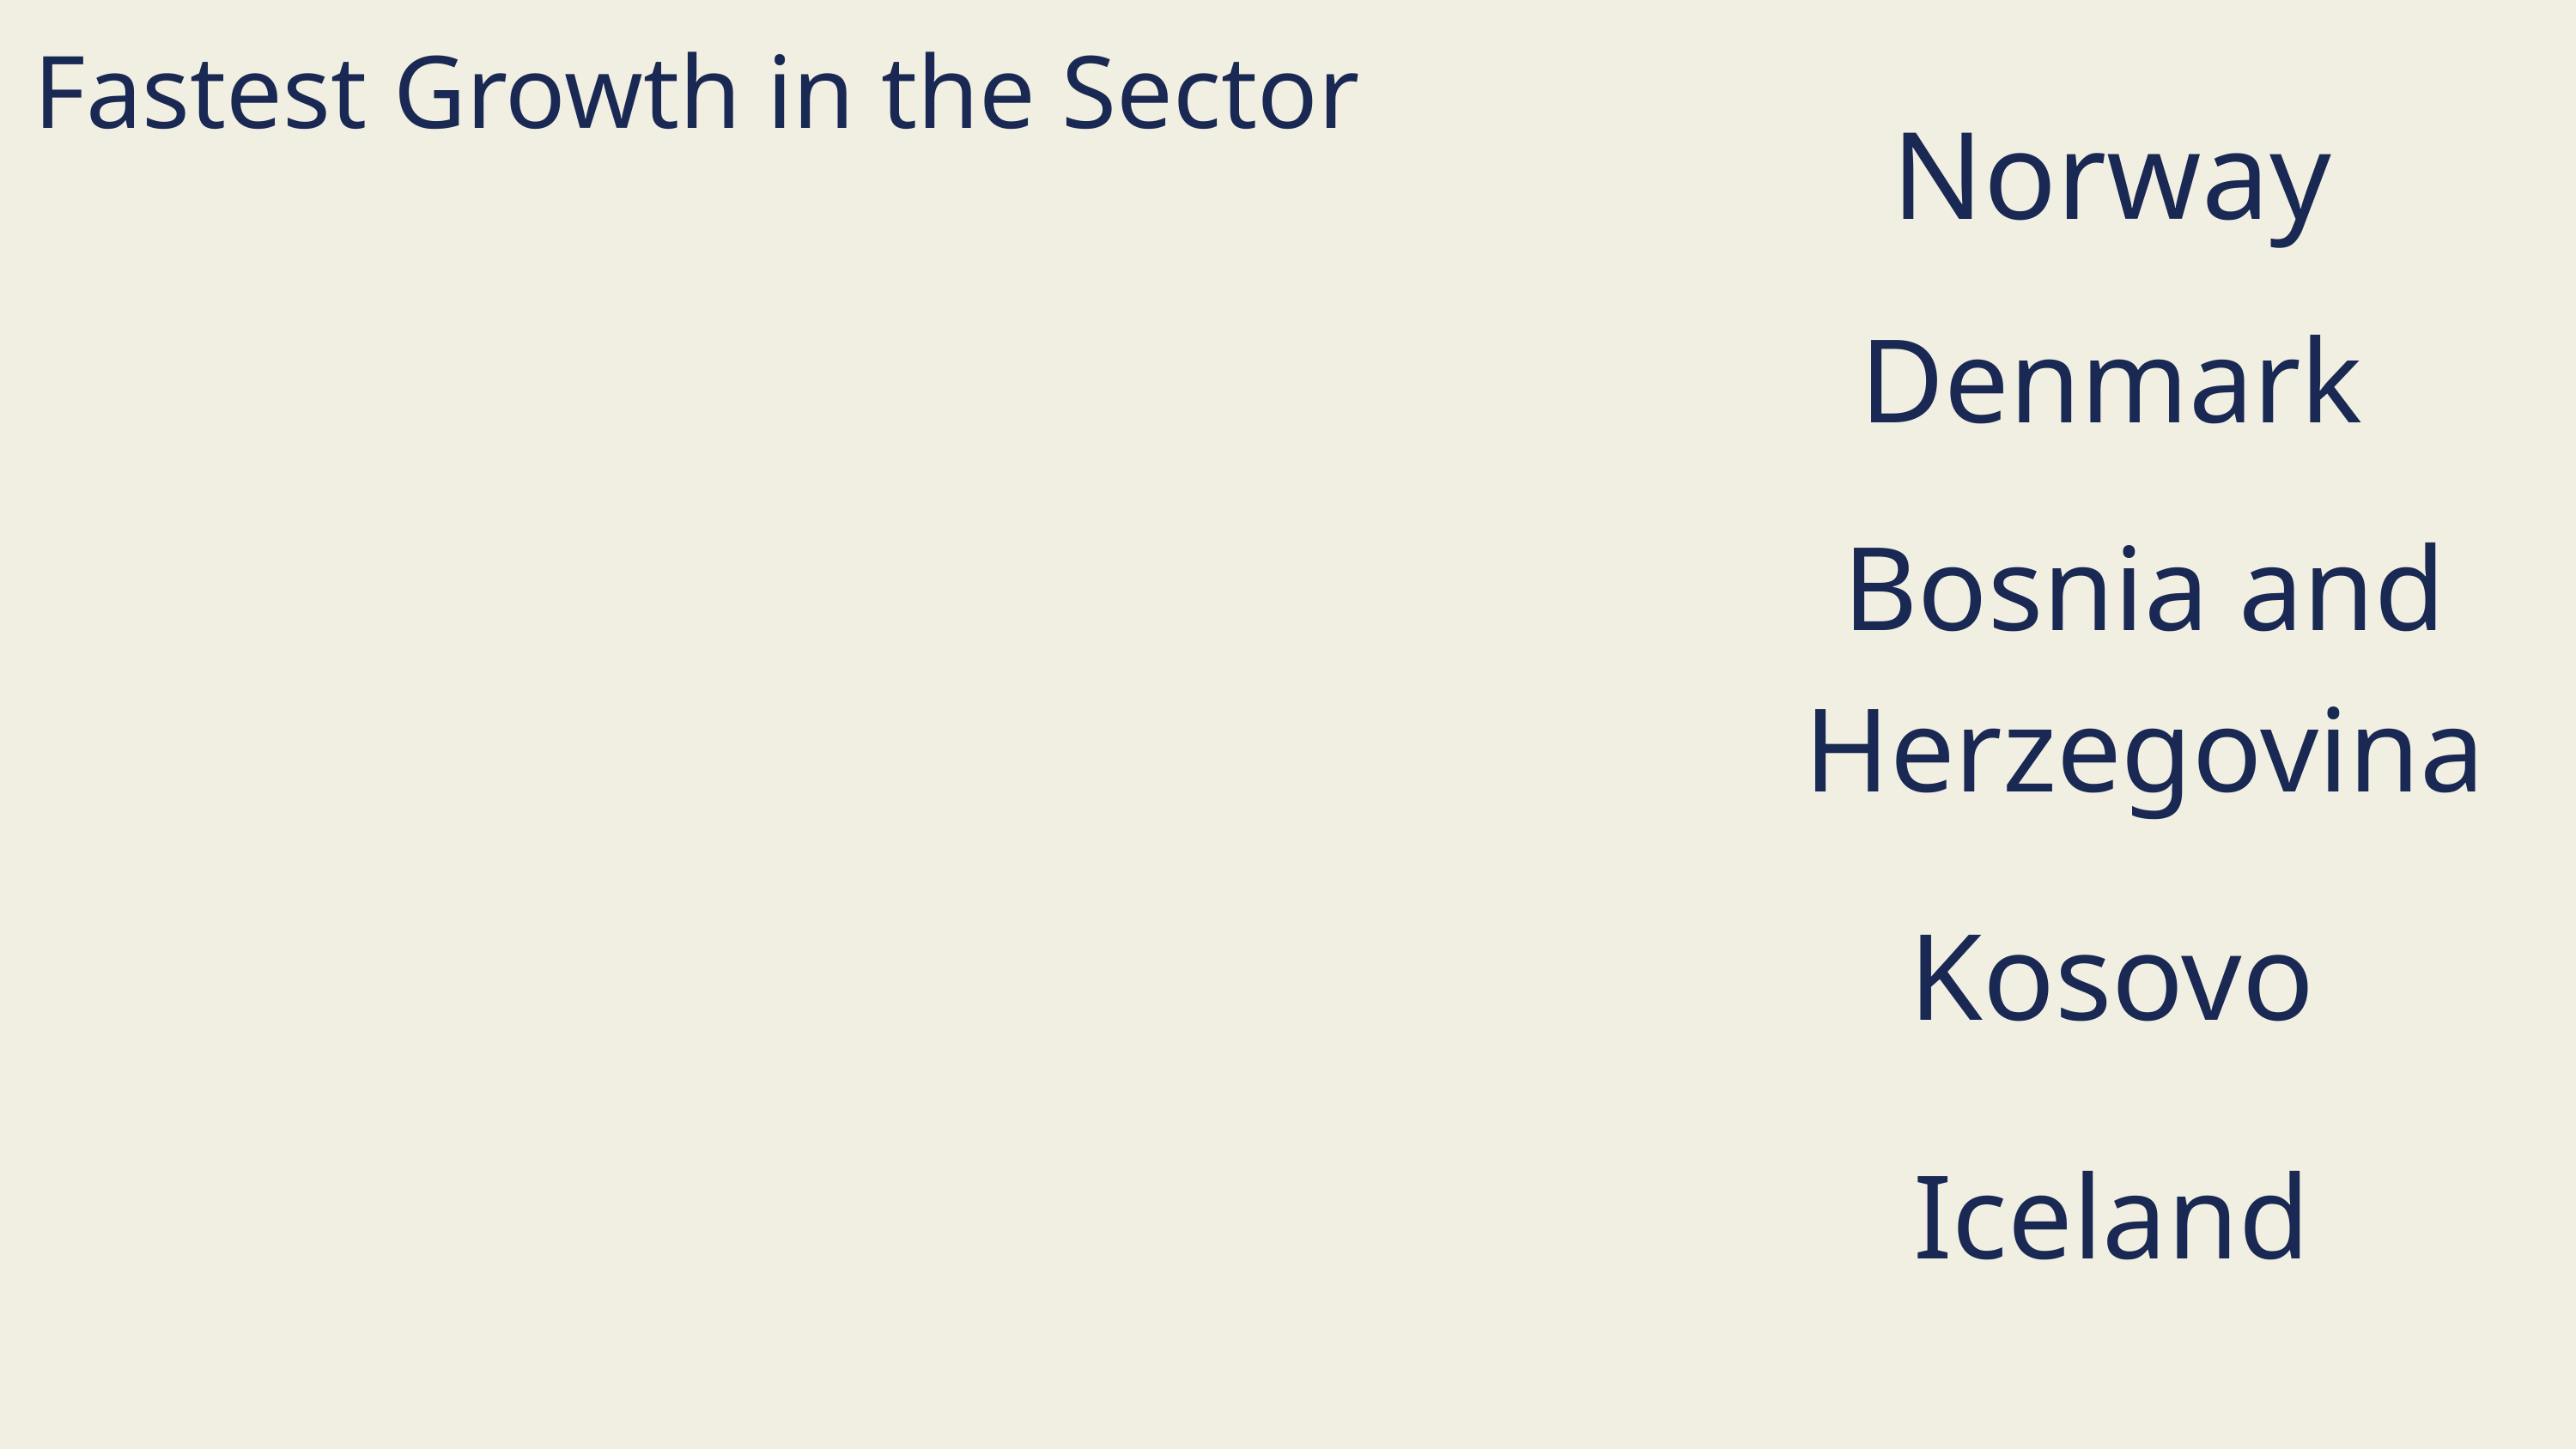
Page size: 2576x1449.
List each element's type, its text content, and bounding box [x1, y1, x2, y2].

text_box Norway [1790, 74, 2433, 244]
text_box Denmark [1854, 284, 2370, 446]
text_box Iceland [1888, 1120, 2335, 1282]
text_box Kosovo [1888, 877, 2335, 1045]
text_box Fastest Growth in the Sector [33, 43, 2432, 149]
text_box Bosnia and Herzegovina [1737, 492, 2552, 815]
